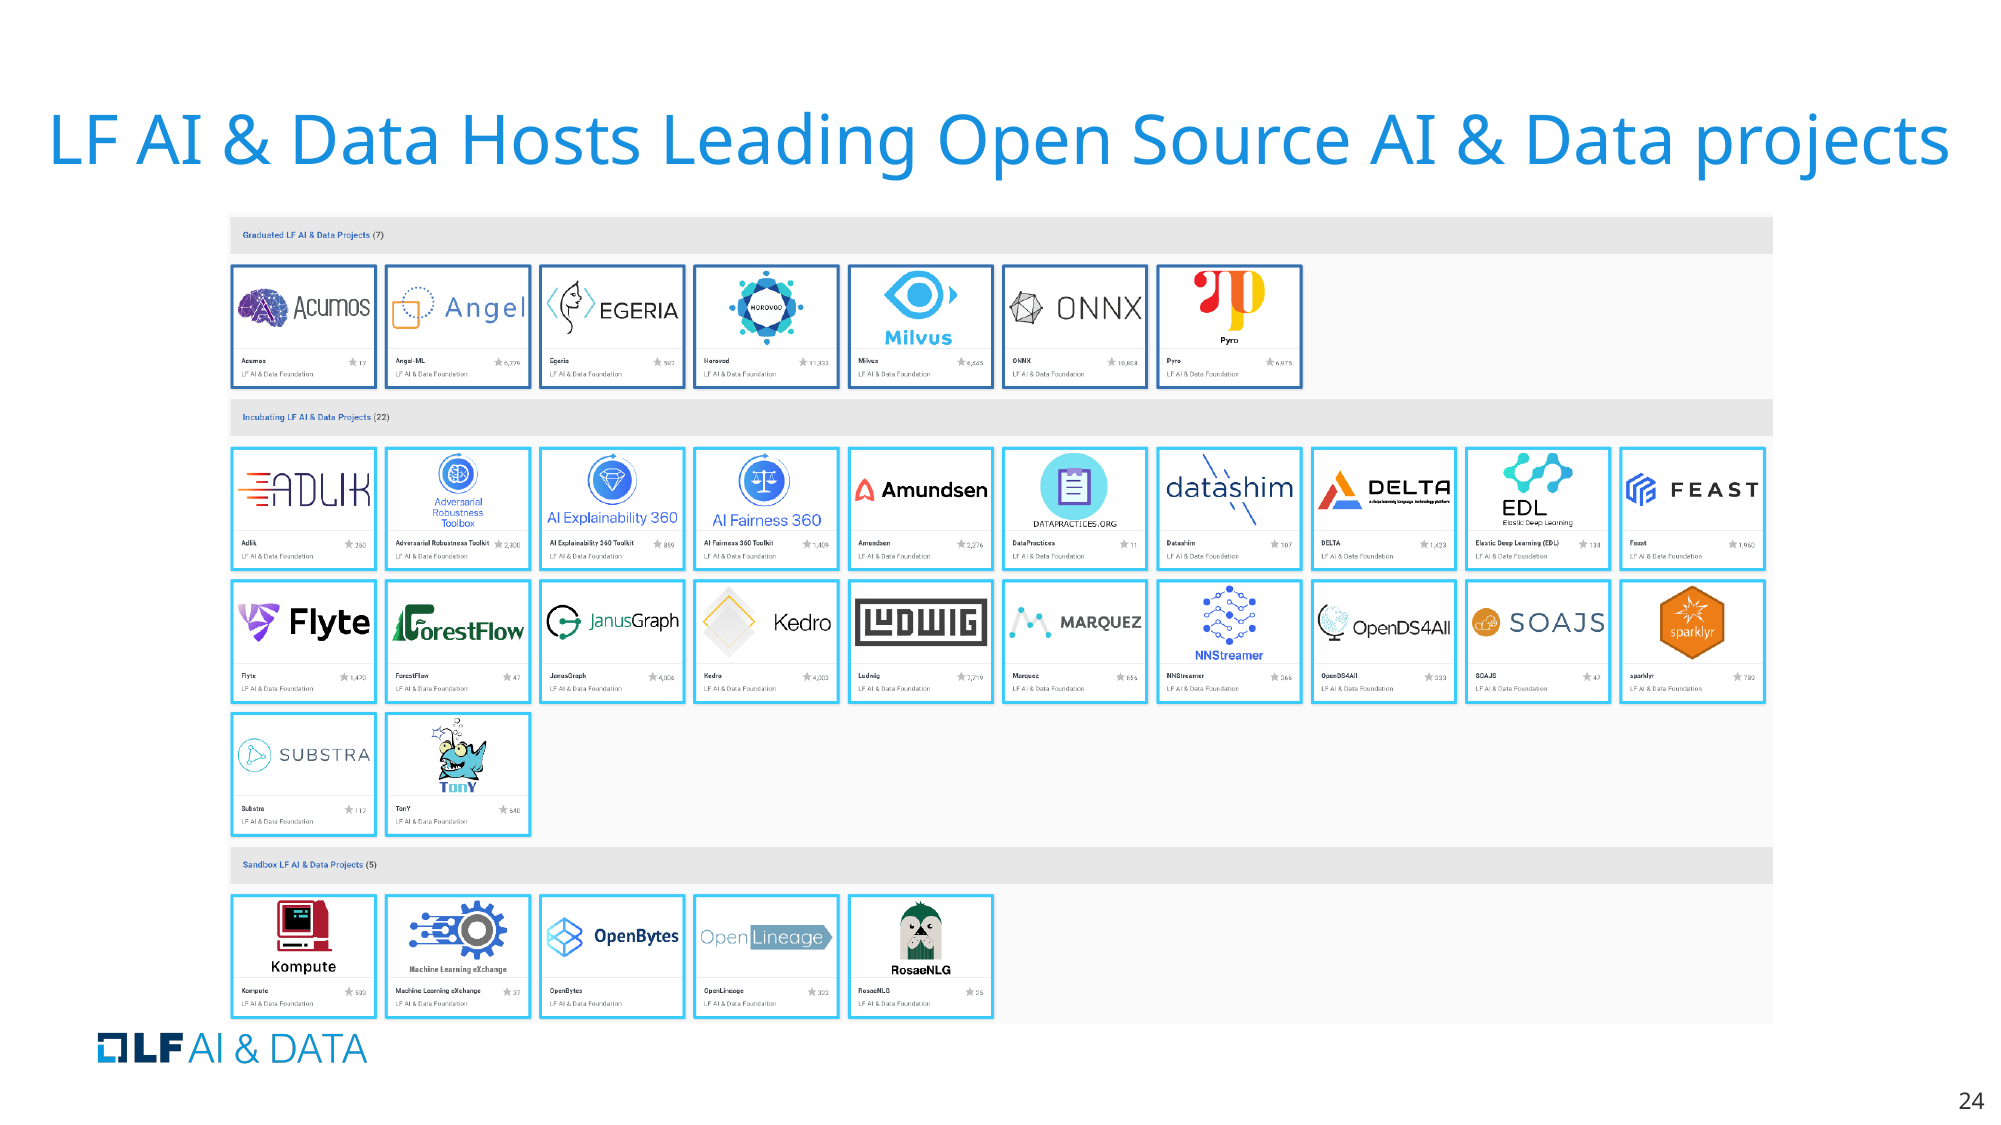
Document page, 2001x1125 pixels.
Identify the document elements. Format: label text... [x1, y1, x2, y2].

title LF AI & Data Hosts Leading Open Source AI & Data projects [24, 59, 1975, 214]
slide_number ‹#› [1939, 1080, 2000, 1125]
picture [226, 213, 1773, 1024]
picture [92, 1029, 371, 1068]
